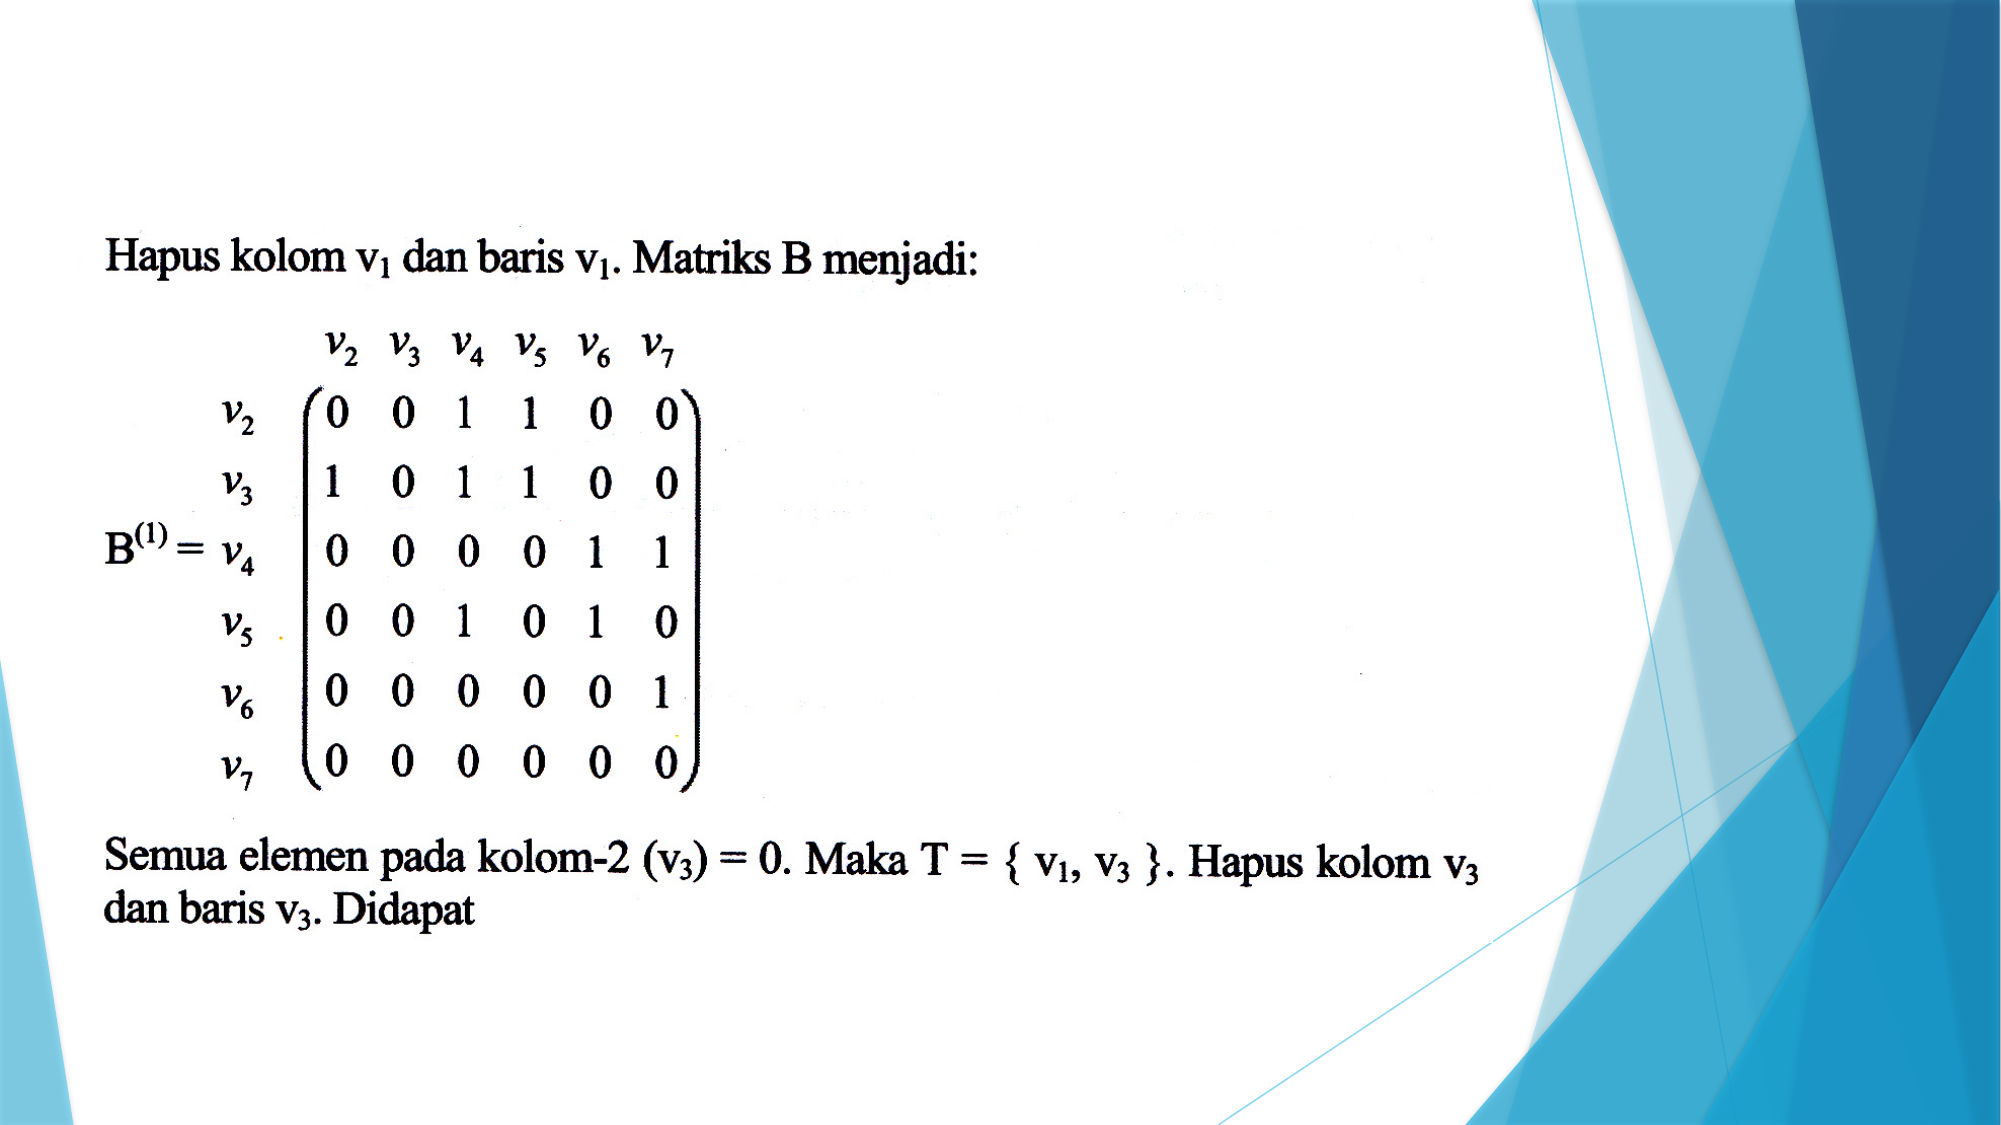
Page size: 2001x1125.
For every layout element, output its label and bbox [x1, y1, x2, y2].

picture [77, 224, 1494, 944]
